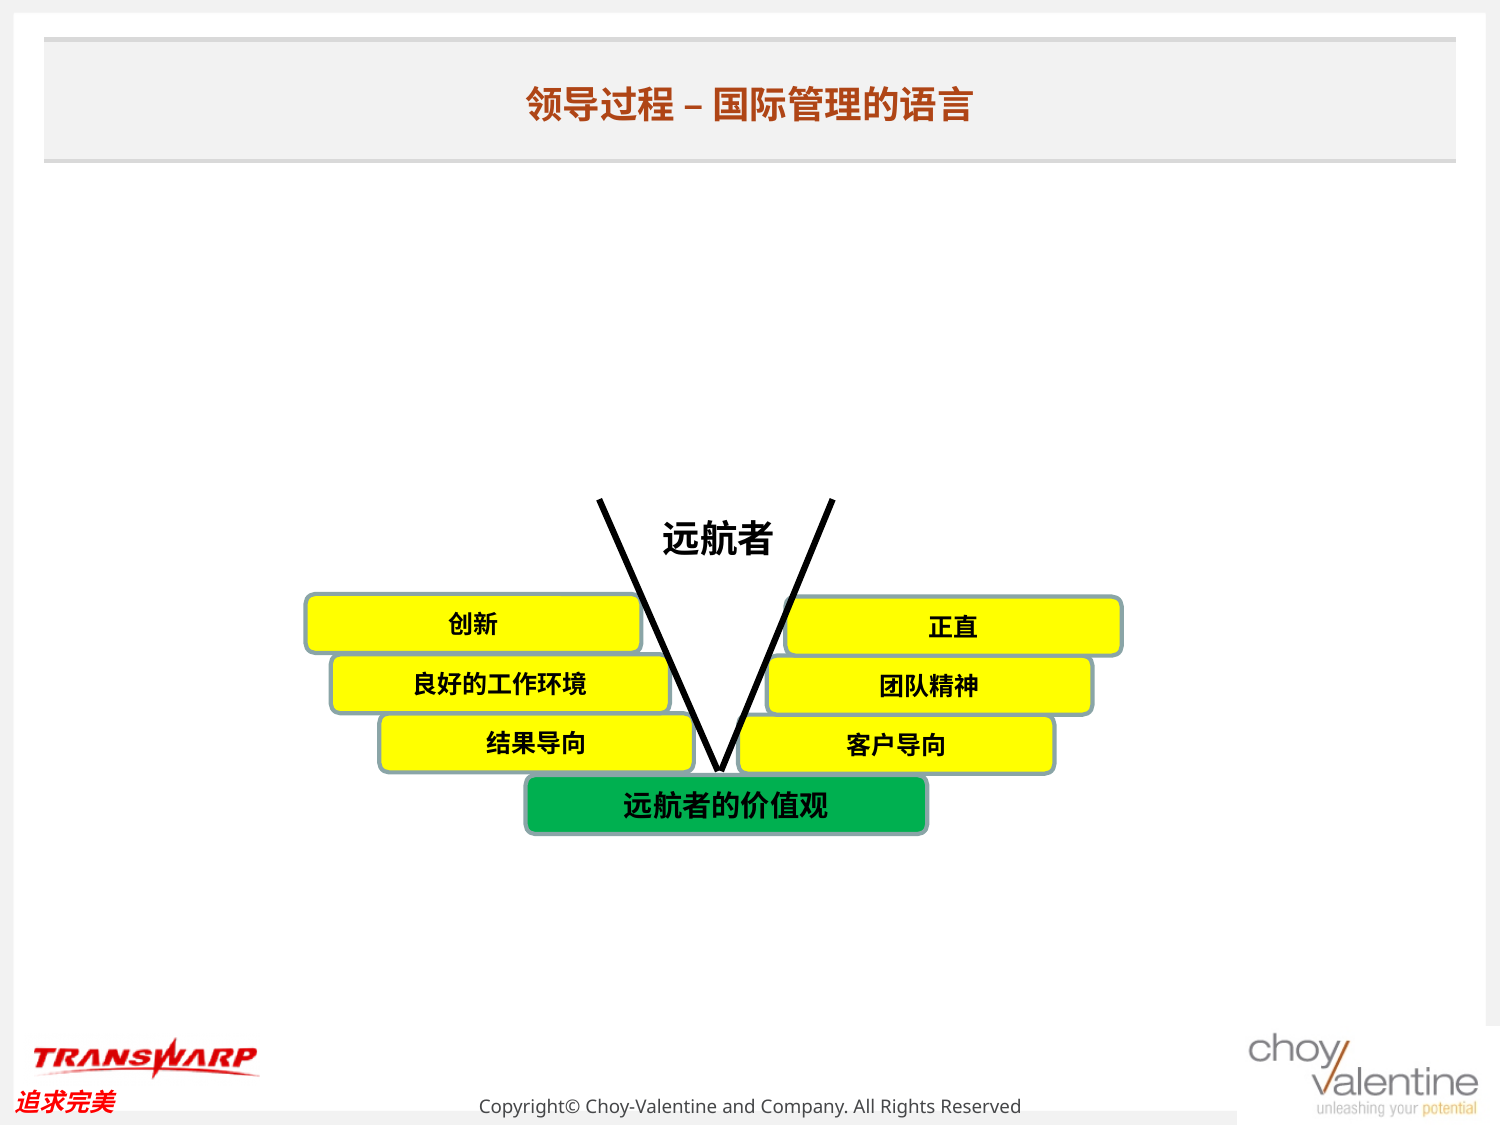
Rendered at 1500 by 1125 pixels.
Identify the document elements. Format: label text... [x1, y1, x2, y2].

title 领导过程 – 国际管理的语言 [49, 44, 1451, 163]
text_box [0, 1033, 331, 1125]
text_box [305, 498, 1122, 835]
picture [0, 0, 1500, 1125]
